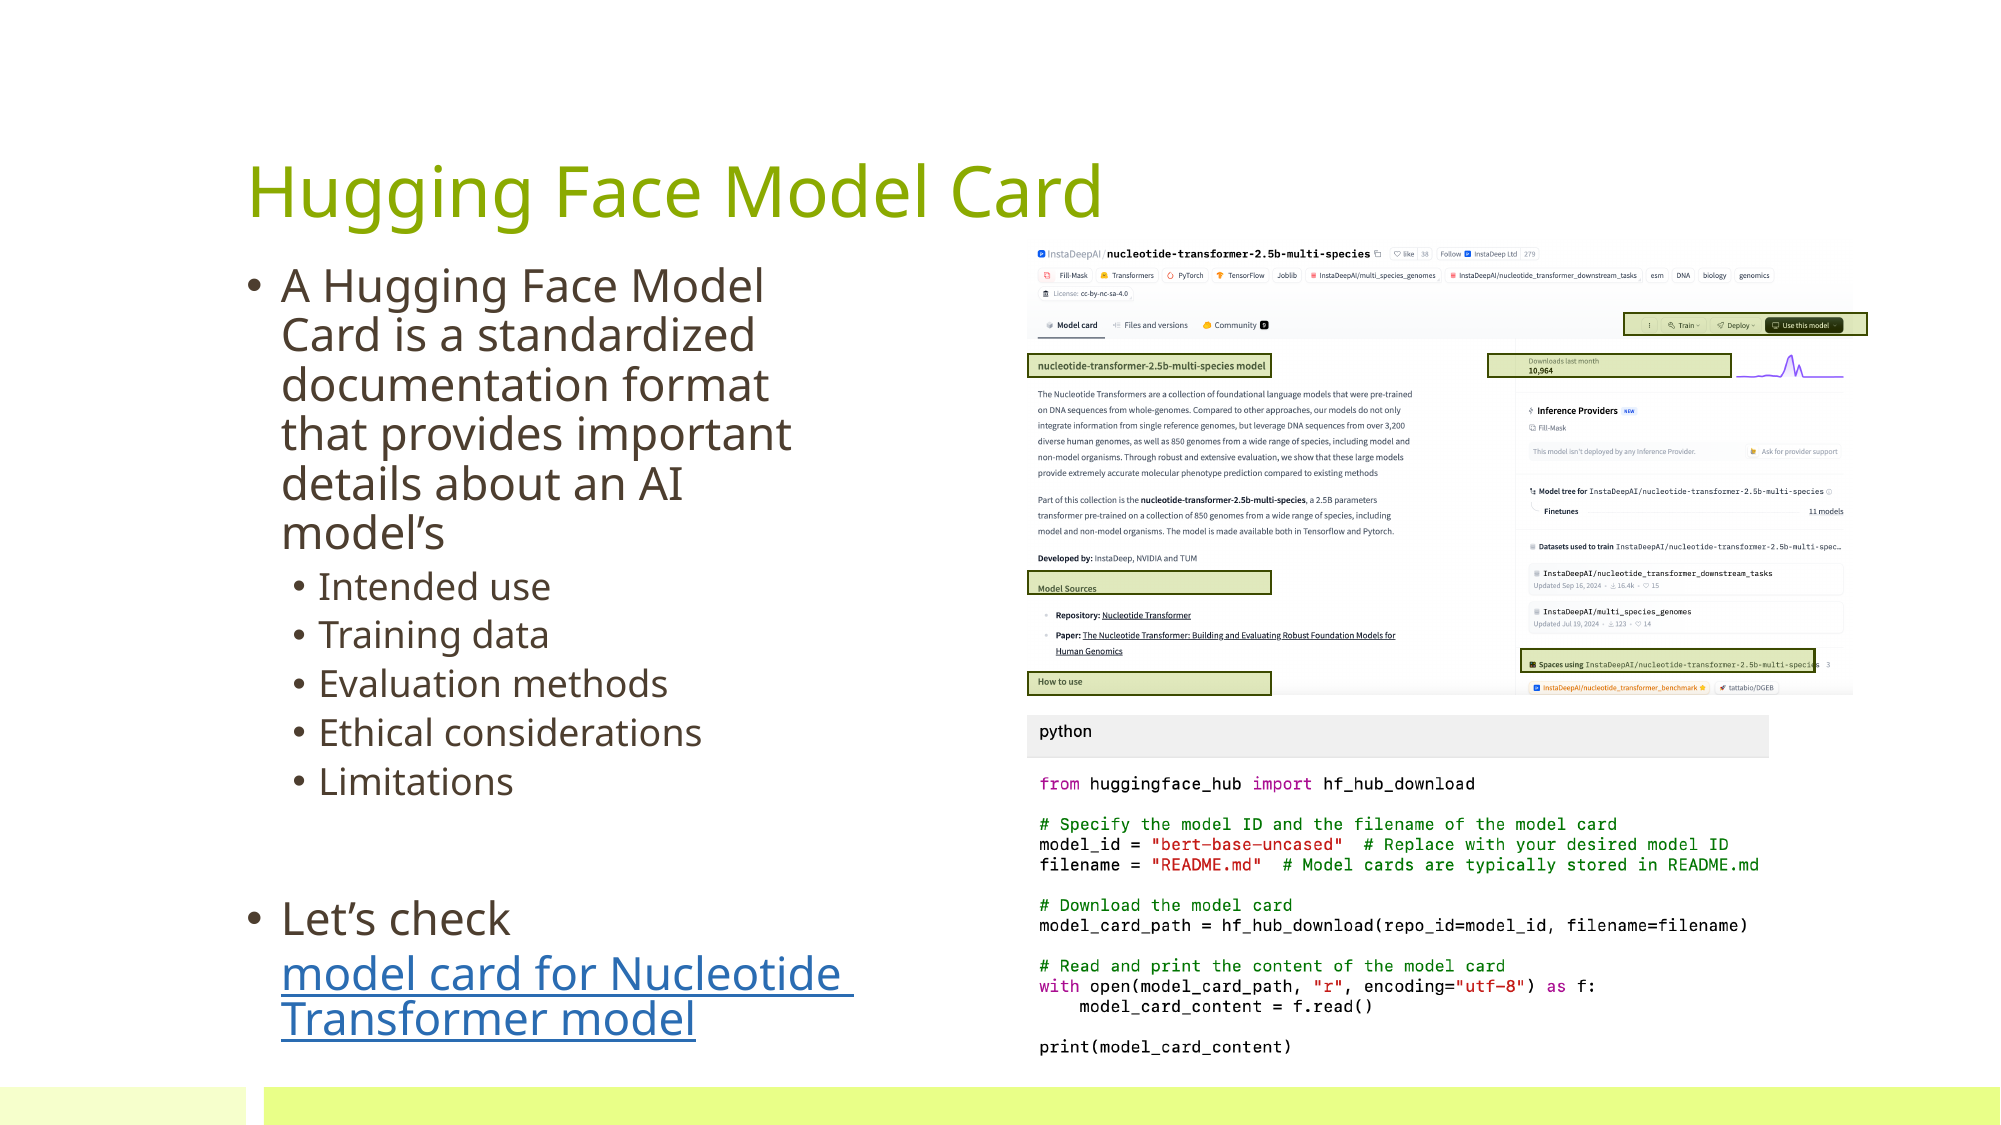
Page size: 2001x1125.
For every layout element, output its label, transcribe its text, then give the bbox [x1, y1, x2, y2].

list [1027, 239, 1853, 696]
picture [1027, 715, 1769, 1063]
list A Hugging Face Model Card is a standardized documentation format that provides important details about an AI model’s Intended use Training data Evaluation methods Ethical considerations Limitations Let’s check model card for Nucleotide Transformer model [231, 255, 872, 1014]
text_box [1853, 312, 1868, 336]
title Hugging Face Model Card [231, 45, 1769, 240]
